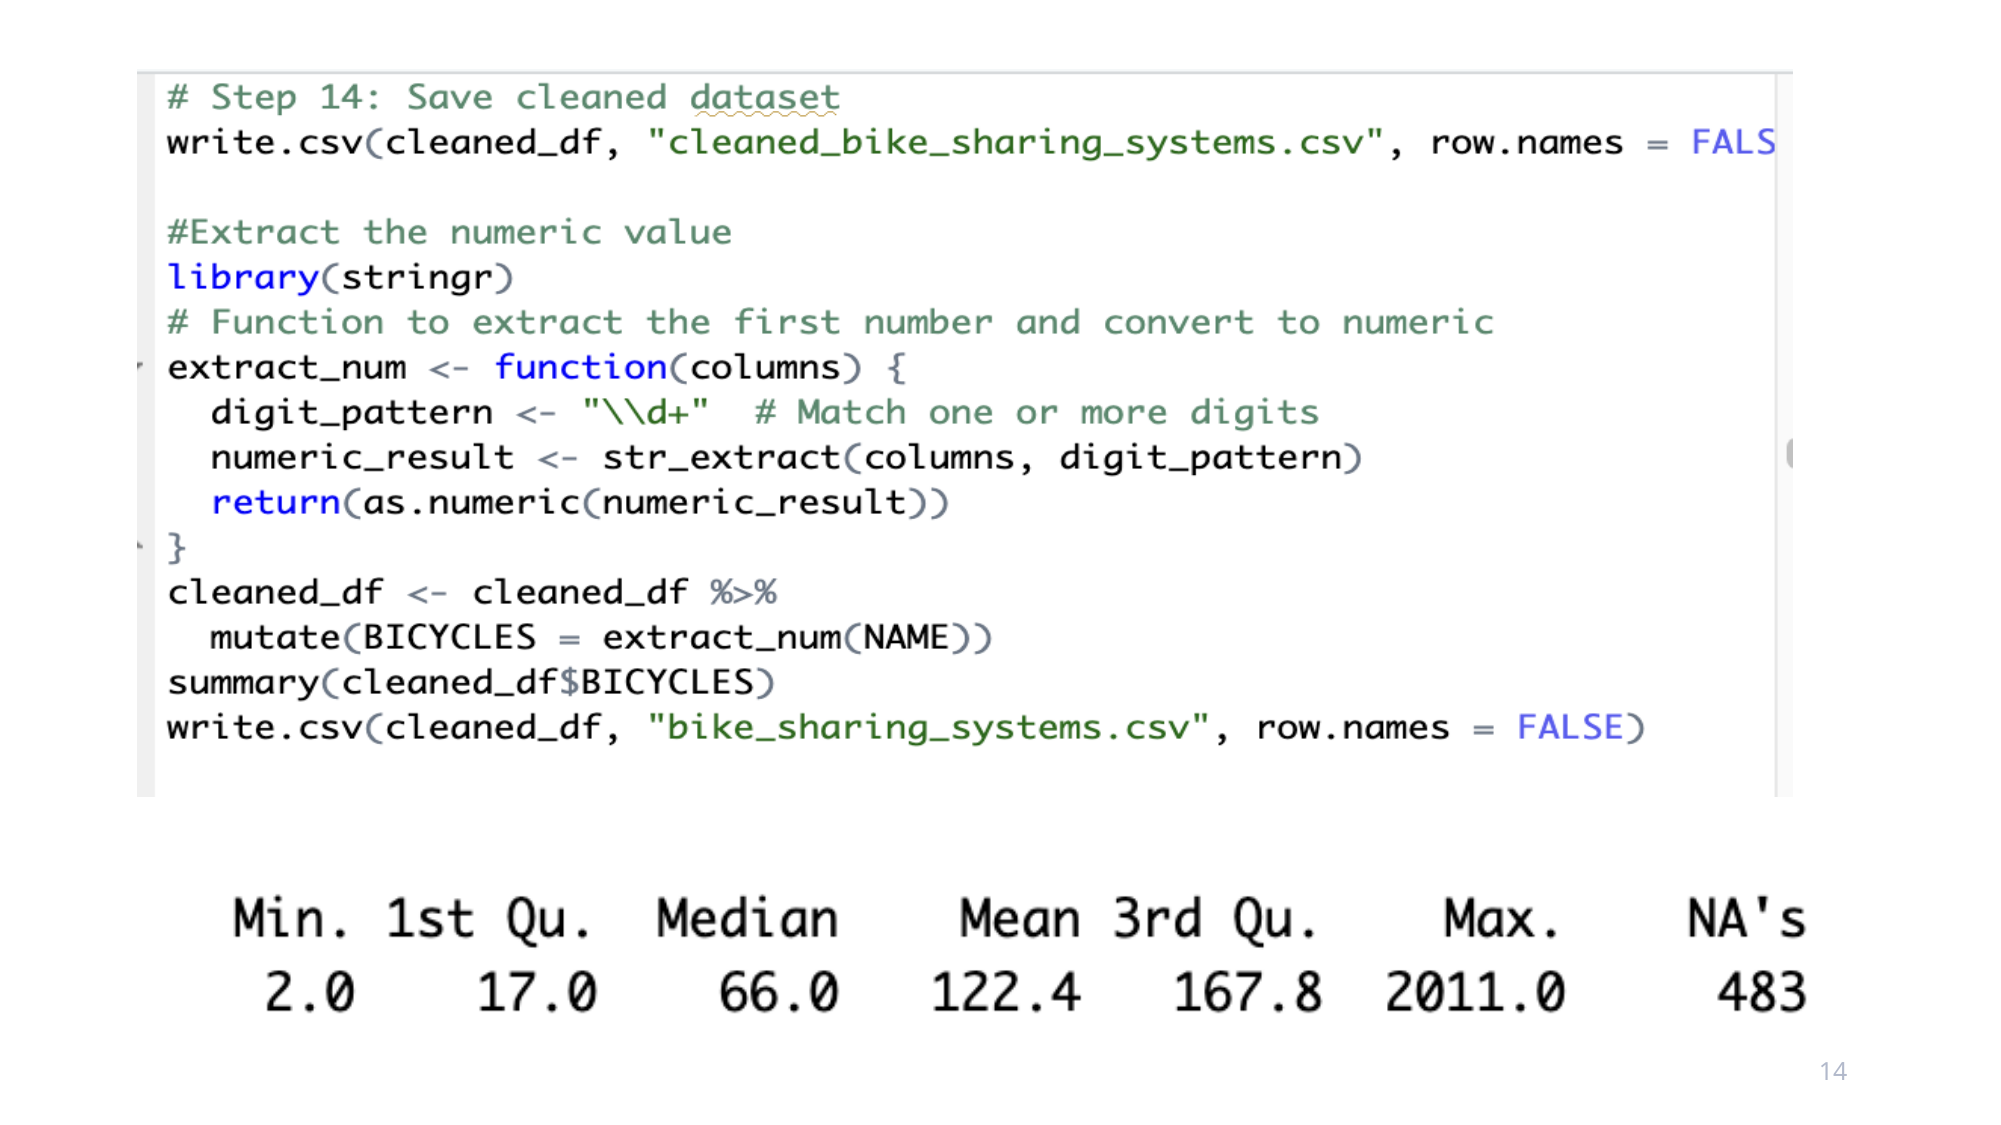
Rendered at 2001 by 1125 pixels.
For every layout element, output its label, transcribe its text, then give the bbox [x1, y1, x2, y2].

picture [189, 878, 1922, 1043]
slide_number 14 [1412, 1043, 1863, 1103]
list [137, 69, 1793, 797]
